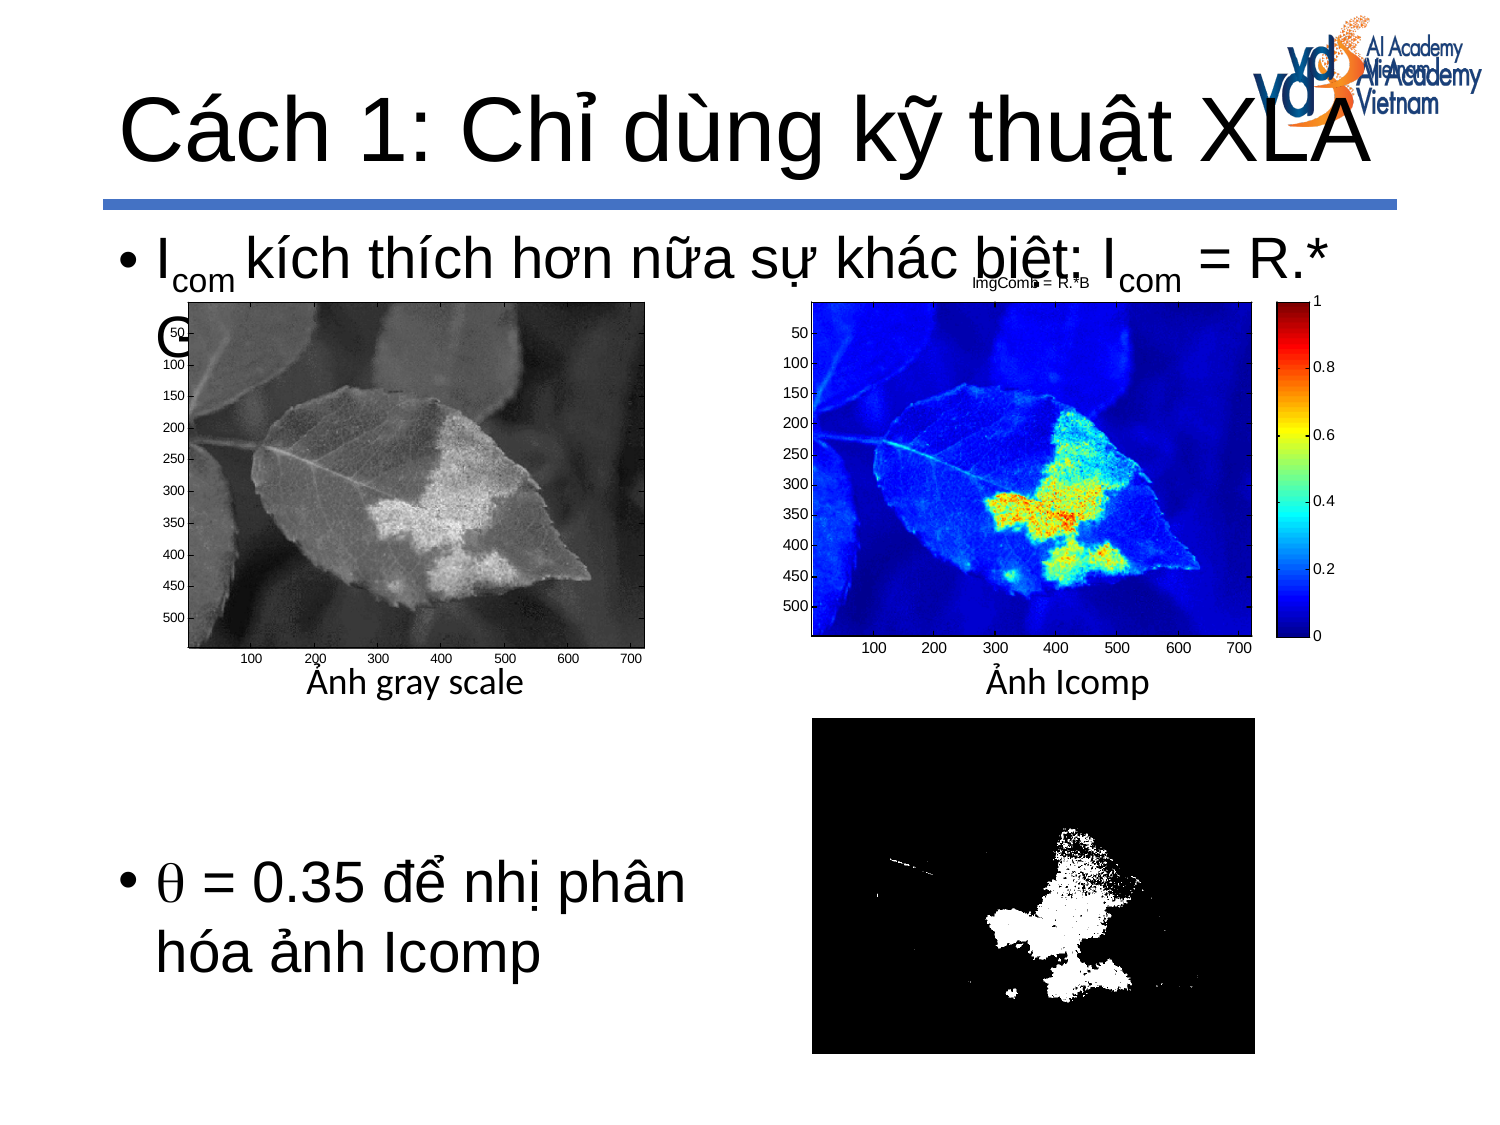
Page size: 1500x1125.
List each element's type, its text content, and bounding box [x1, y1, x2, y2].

title Cách 1: Chỉ dùng kỹ thuật XLA [103, 59, 1397, 204]
text_box Ảnh gray scale [291, 704, 540, 710]
picture [724, 224, 1400, 1088]
picture [112, 262, 700, 704]
list Icom kích thích hơn nữa sự khác biệt: Icom = R.* G  = 0.35 để nhị phân hóa ảnh Icomp [103, 212, 1397, 1025]
picture [1253, 15, 1482, 127]
